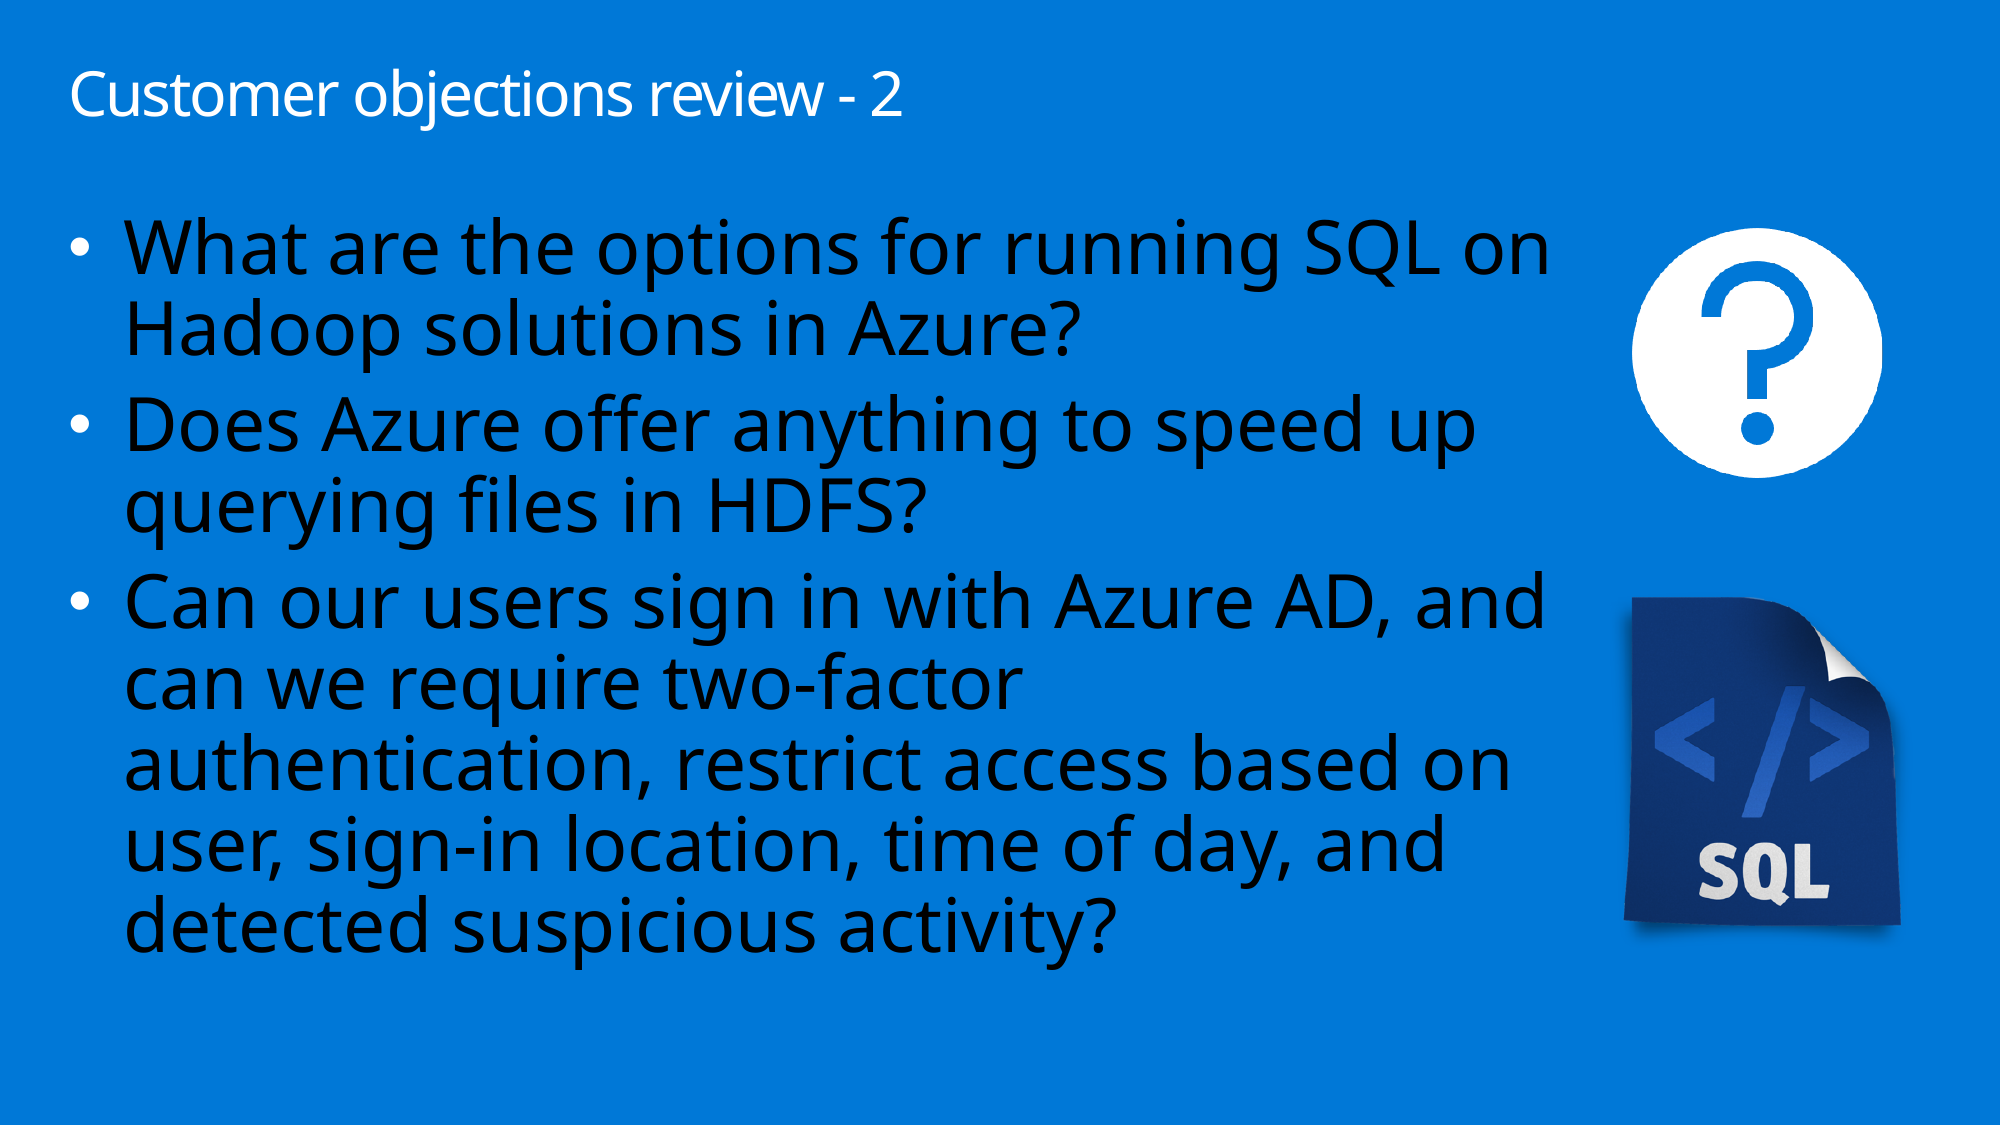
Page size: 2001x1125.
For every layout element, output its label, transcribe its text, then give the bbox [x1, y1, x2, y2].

picture [1544, 550, 1971, 978]
picture [1599, 194, 1916, 511]
title Customer objections review - 2 [44, 47, 1957, 196]
list What are the options for running SQL on Hadoop solutions in Azure? Does Azure offer anything to speed up querying files in HDFS? Can our users sign in with Azure AD, and can we require two-factor authentication, restrict access based on user, sign-in location, time of day, and detected suspicious activity? [44, 195, 1600, 1073]
